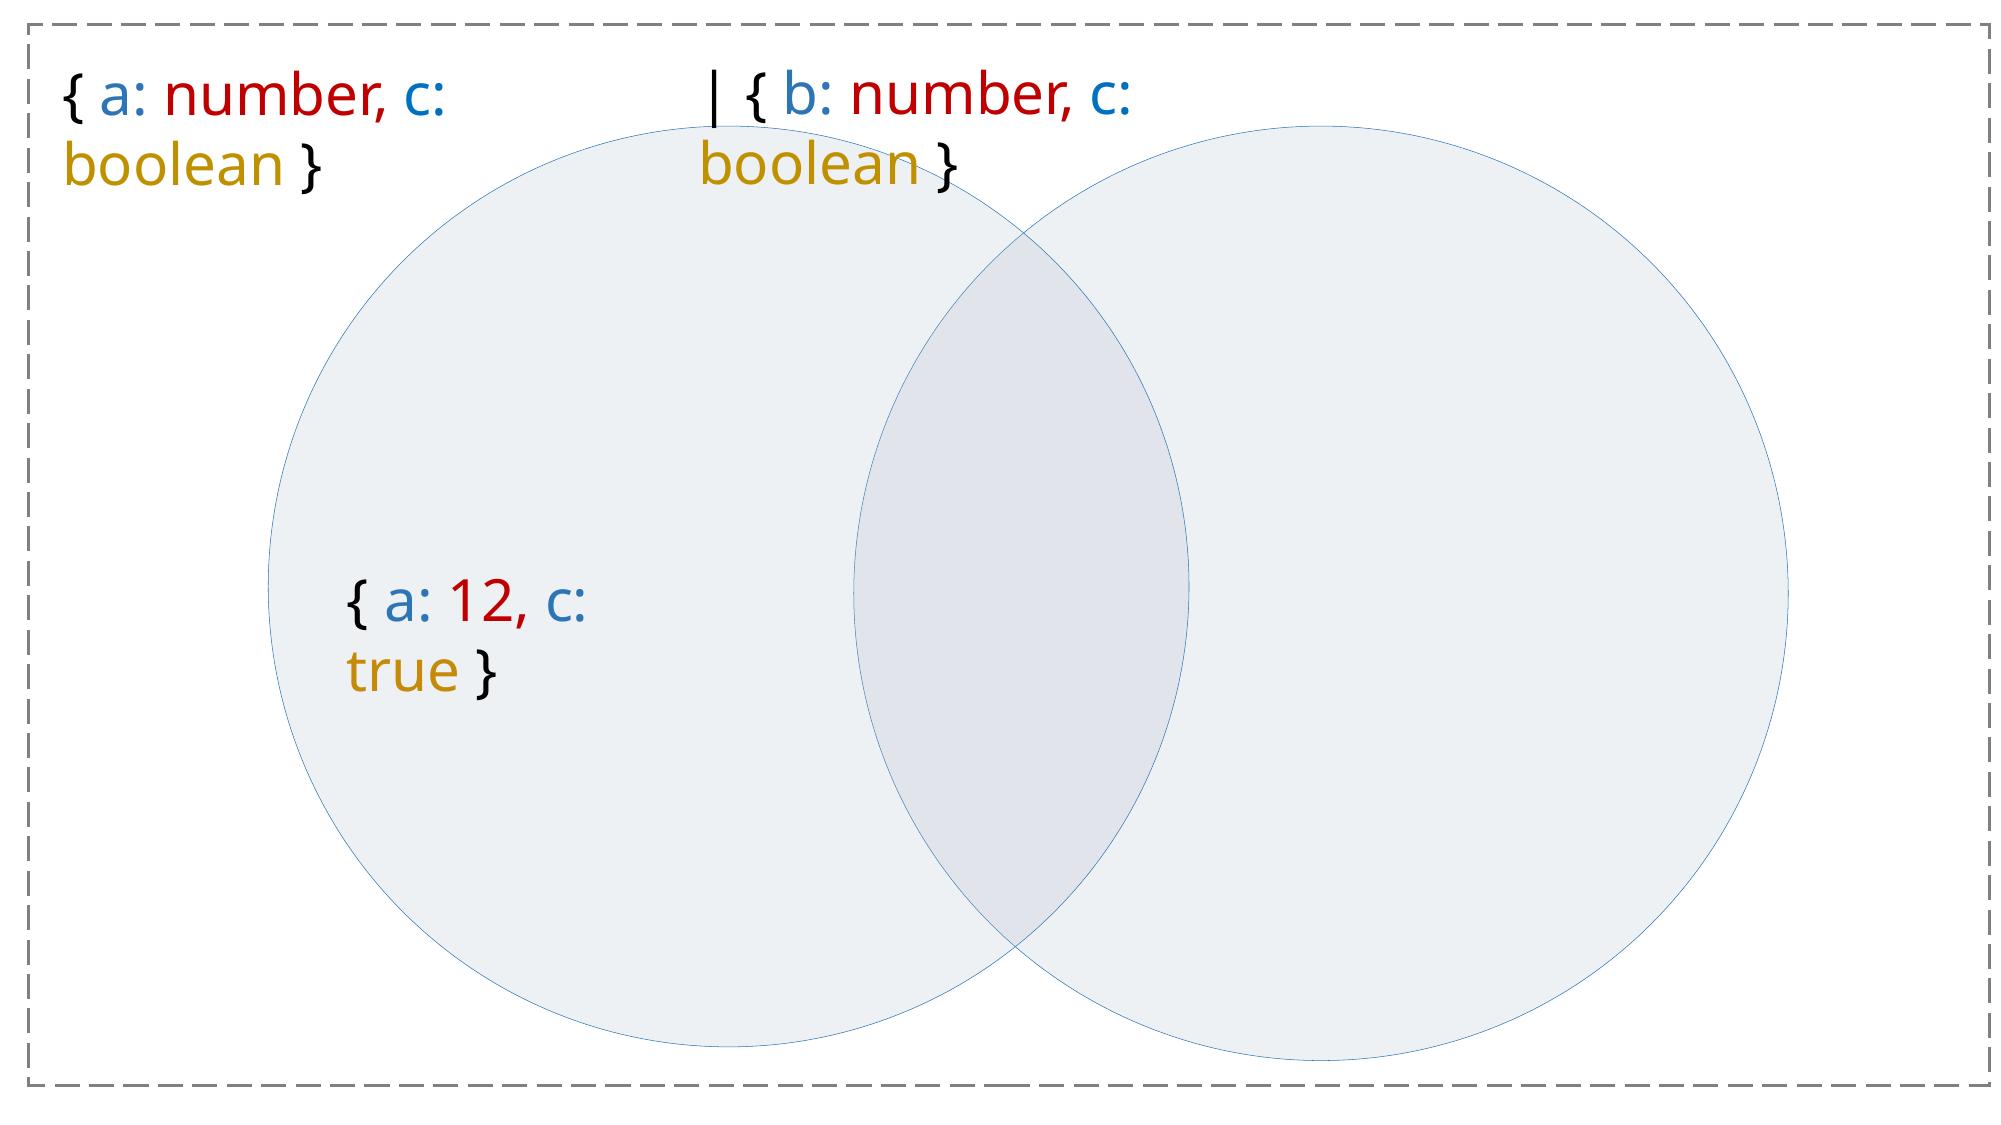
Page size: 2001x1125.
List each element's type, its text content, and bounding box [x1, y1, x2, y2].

text_box [267, 204, 1191, 1048]
text_box { a: number, c: boolean } [47, 49, 700, 205]
text_box [1016, 129, 1790, 1062]
text_box | { b: number, c: boolean } [683, 48, 1384, 204]
text_box [27, 23, 1991, 1087]
text_box { a: 12, c: true } [332, 556, 750, 711]
